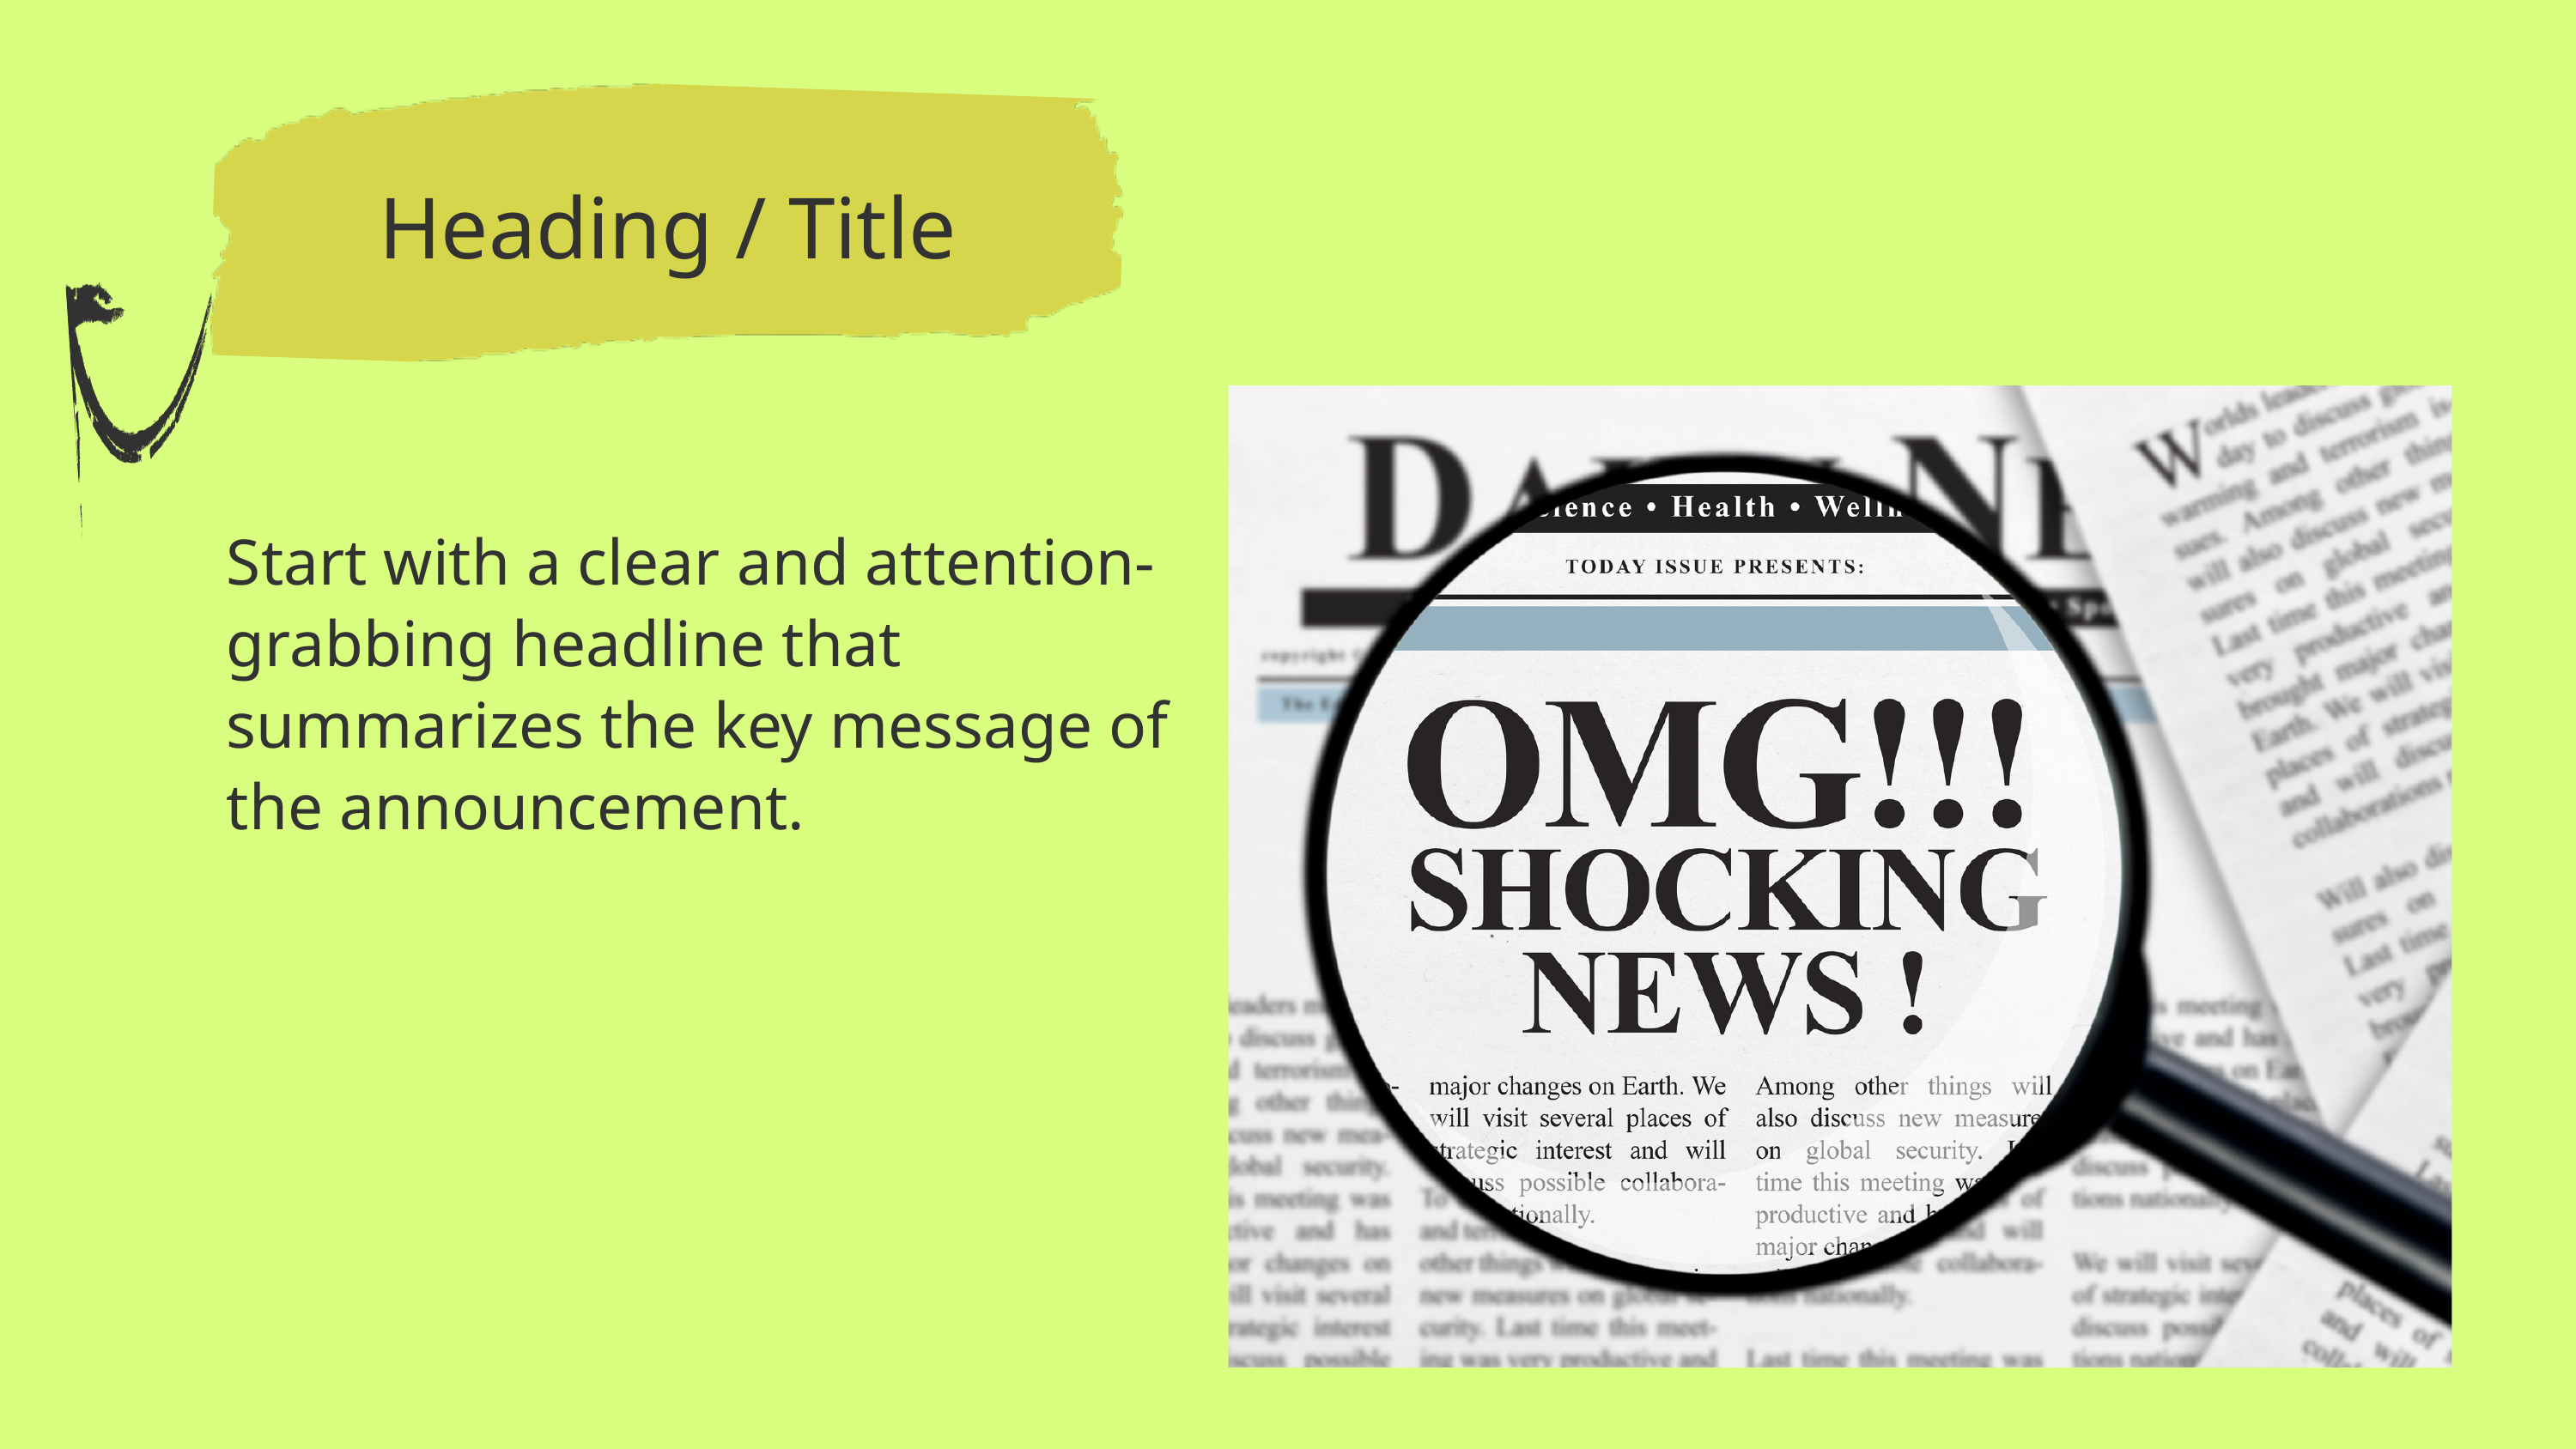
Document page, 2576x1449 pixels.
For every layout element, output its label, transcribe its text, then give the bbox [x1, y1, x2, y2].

text_box [1228, 385, 2452, 1367]
text_box Heading / Title [295, 166, 1041, 276]
text_box [210, 69, 1127, 385]
text_box [61, 206, 227, 538]
text_box Start with a clear and attention-grabbing headline that summarizes the key message of the announcement. [226, 516, 1196, 842]
